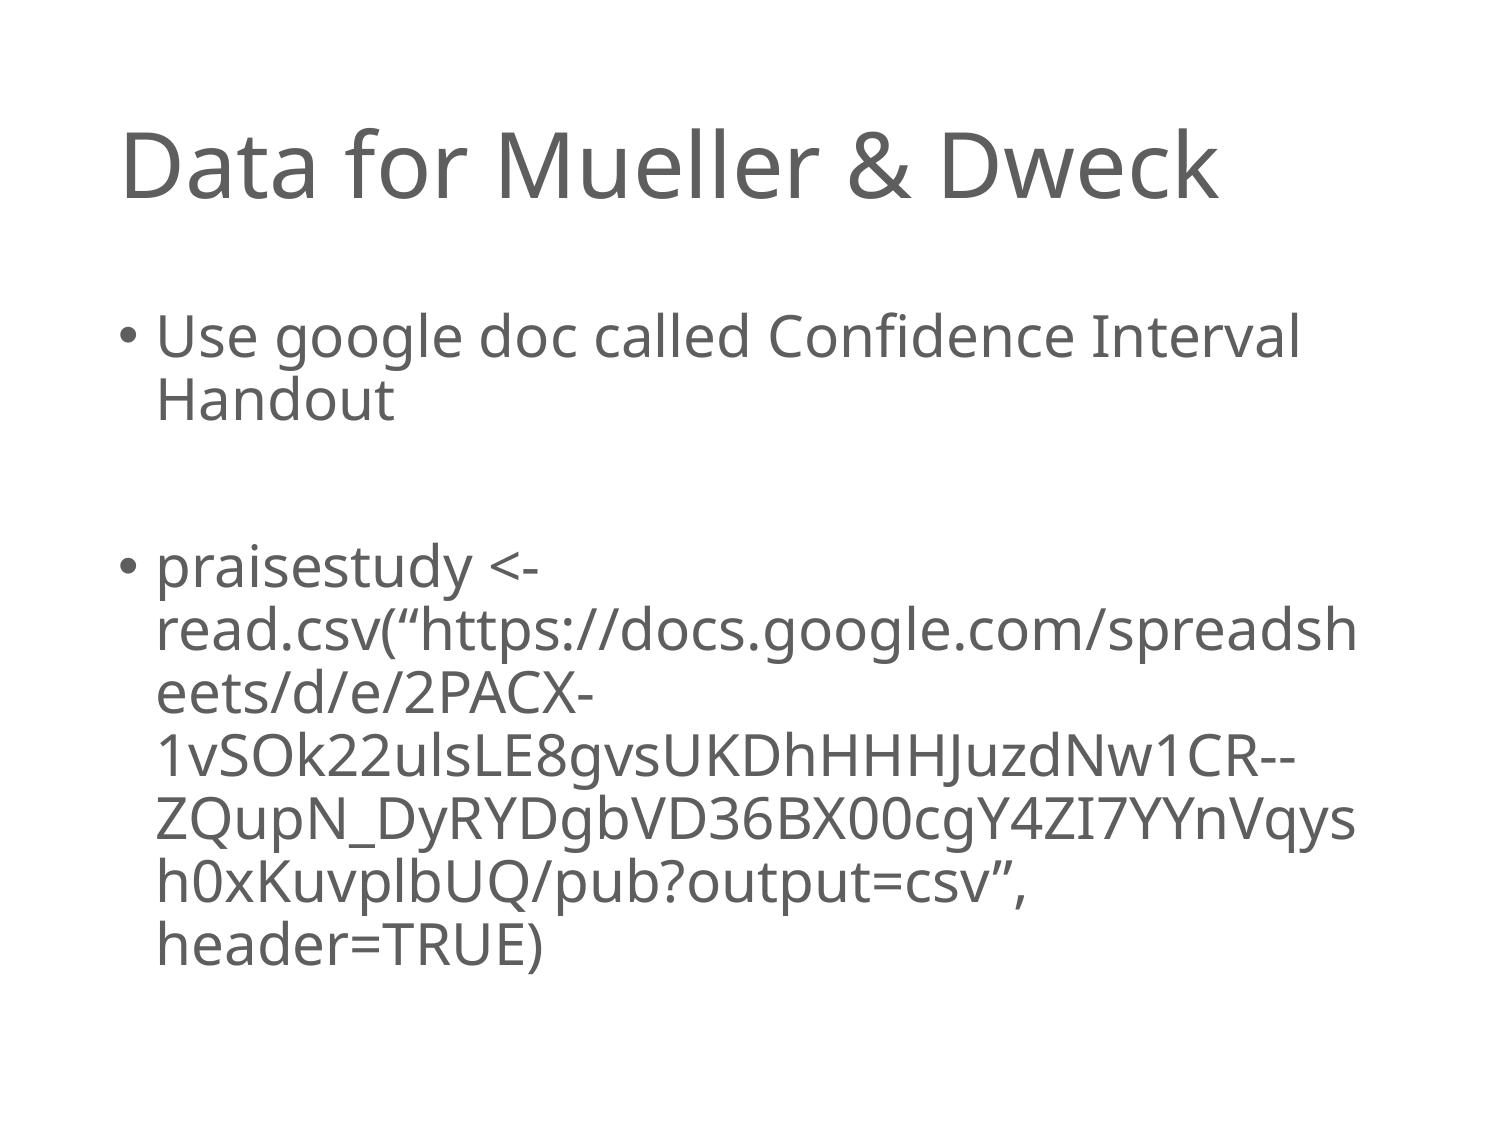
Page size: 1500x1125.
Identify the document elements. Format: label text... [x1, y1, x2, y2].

list Use google doc called Confidence Interval Handout praisestudy <- read.csv(“https://docs.google.com/spreadsheets/d/e/2PACX-1vSOk22ulsLE8gvsUKDhHHHJuzdNw1CR--ZQupN_DyRYDgbVD36BX00cgY4ZI7YYnVqysh0xKuvplbUQ/pub?output=csv”, header=TRUE) [103, 299, 1397, 1014]
title Data for Mueller & Dweck [103, 59, 1397, 278]
